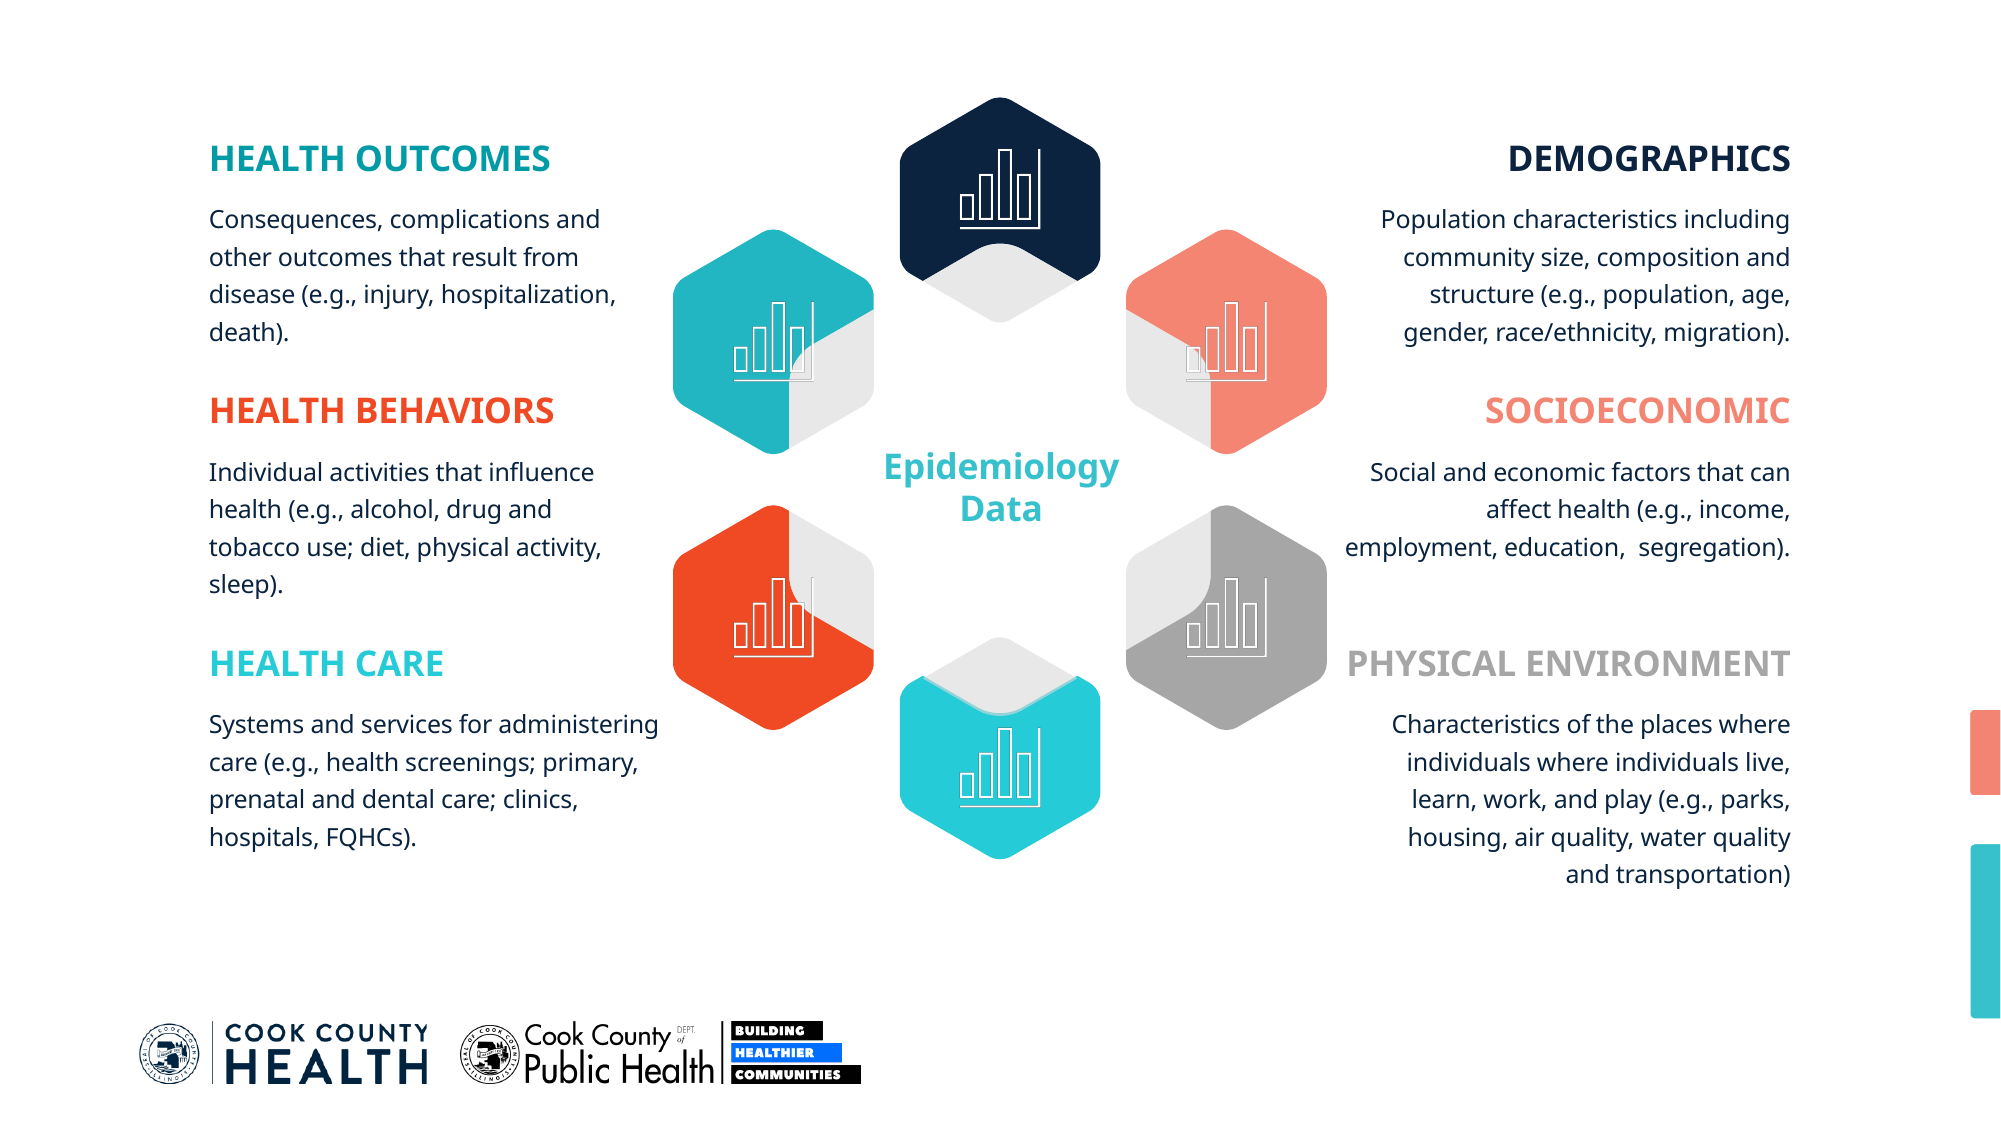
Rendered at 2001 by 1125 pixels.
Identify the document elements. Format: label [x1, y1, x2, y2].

picture [717, 561, 830, 675]
picture [717, 285, 830, 399]
picture [943, 132, 1057, 246]
picture [1777, 648, 2001, 1079]
picture [943, 711, 1057, 824]
text_box [942, 97, 1058, 127]
text_box [194, 127, 1806, 859]
picture [1170, 561, 1283, 675]
picture [460, 1021, 861, 1084]
text_box [1322, 632, 1806, 934]
picture [1170, 285, 1283, 399]
